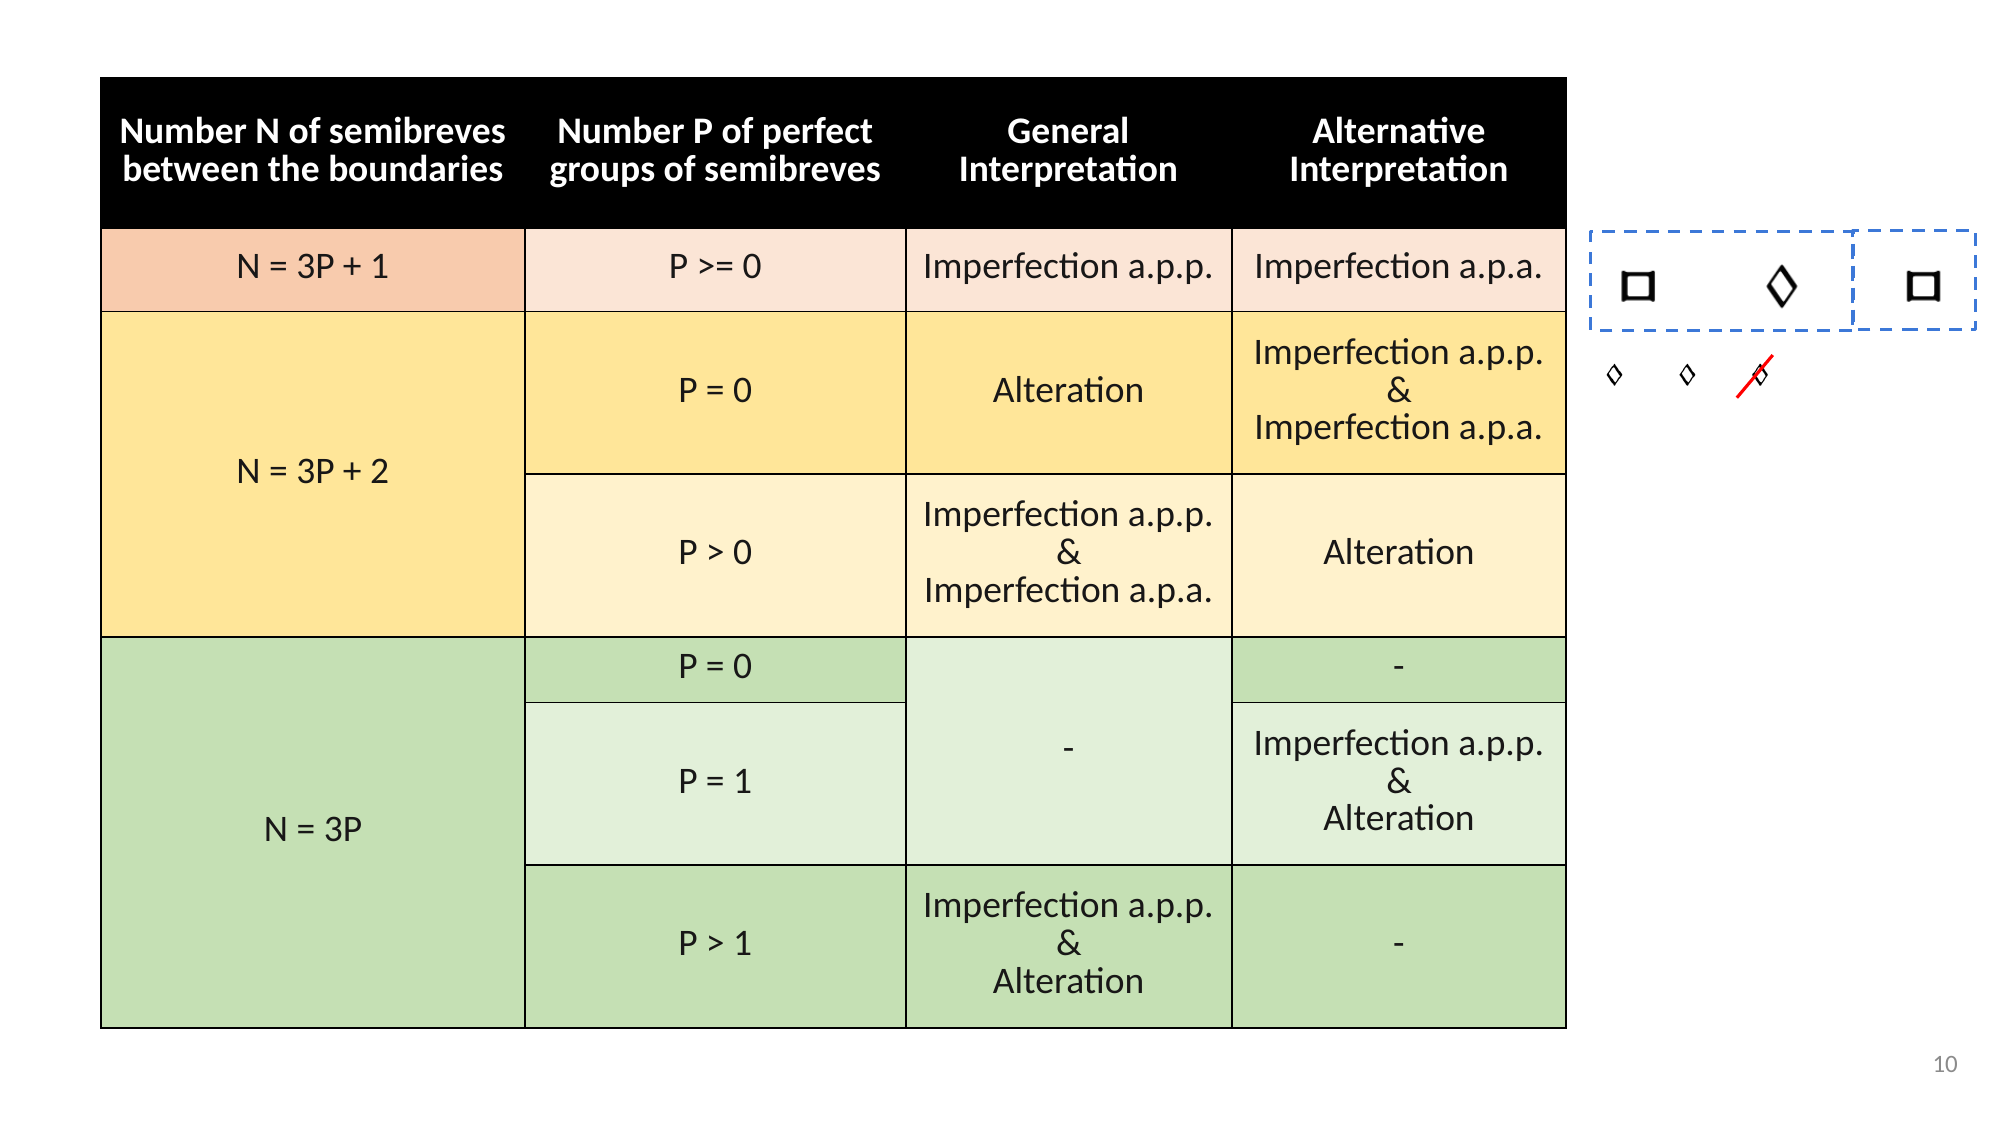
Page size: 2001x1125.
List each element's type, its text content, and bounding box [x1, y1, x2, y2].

table_cell N = 3P + 1 [102, 229, 524, 311]
table_header General Interpretation [907, 79, 1231, 227]
table_cell P >= 0 [526, 229, 905, 311]
table_cell Imperfection a.p.p. & Imperfection a.p.a. [907, 475, 1231, 636]
table_header Number P of perfect groups of semibreves [526, 79, 905, 227]
picture [1590, 354, 1770, 395]
table_cell Imperfection a.p.p. & Alteration [1233, 703, 1565, 864]
picture [1773, 354, 1783, 395]
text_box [1736, 355, 1773, 398]
table_cell P = 1 [526, 703, 905, 864]
table_cell - [1233, 866, 1565, 1027]
table_cell Alteration [1233, 475, 1565, 636]
table_cell Alteration [907, 312, 1231, 473]
picture [1590, 232, 1974, 333]
table_cell P = 0 [526, 312, 905, 473]
table_cell P > 0 [526, 475, 905, 636]
table_cell Imperfection a.p.p. [907, 229, 1231, 311]
table_header Number N of semibreves between the boundaries [102, 79, 524, 227]
table_cell P > 1 [526, 866, 905, 1027]
table_cell - [1233, 638, 1565, 702]
table_cell Imperfection a.p.a. [1233, 229, 1565, 311]
table_header Alternative Interpretation [1233, 79, 1565, 227]
table_cell P = 0 [526, 638, 905, 702]
table_cell N = 3P + 2 [102, 312, 524, 636]
table_cell - [907, 638, 1231, 864]
table_cell Imperfection a.p.p. & Imperfection a.p.a. [1233, 312, 1565, 473]
slide_number 10 [1853, 1019, 1974, 1106]
table_cell Imperfection a.p.p. & Alteration [907, 866, 1231, 1027]
table_cell N = 3P [102, 638, 524, 1027]
